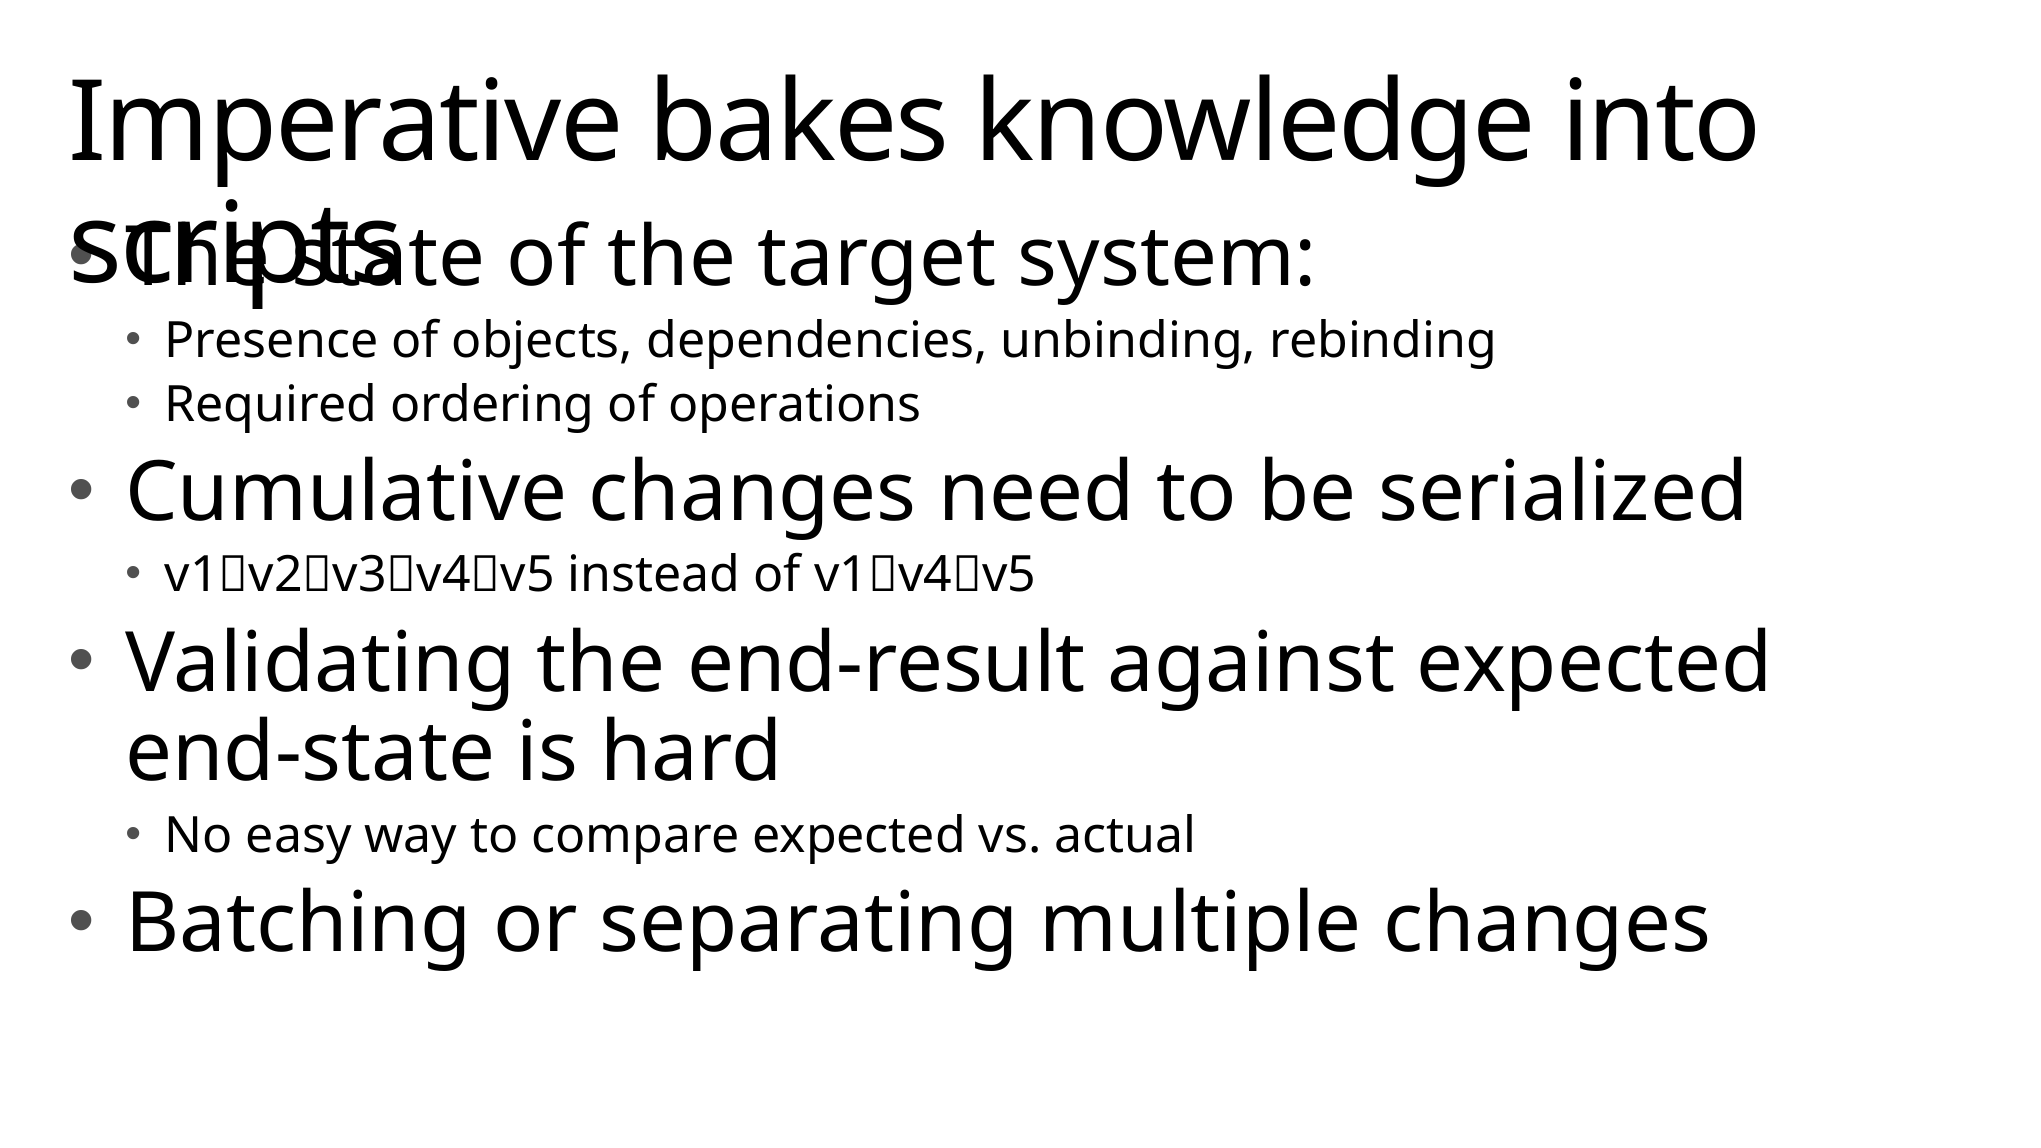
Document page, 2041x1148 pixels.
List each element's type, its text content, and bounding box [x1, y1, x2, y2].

title Imperative bakes knowledge into scripts [45, 48, 1996, 199]
list The state of the target system: Presence of objects, dependencies, unbinding, rebinding Required ordering of operations Cumulative changes need to be serialized v1v2v3v4v5 instead of v1v4v5 Validating the end-result against expected end-state is hard No easy way to compare expected vs. actual Batching or separating multiple changes [45, 199, 1996, 1011]
